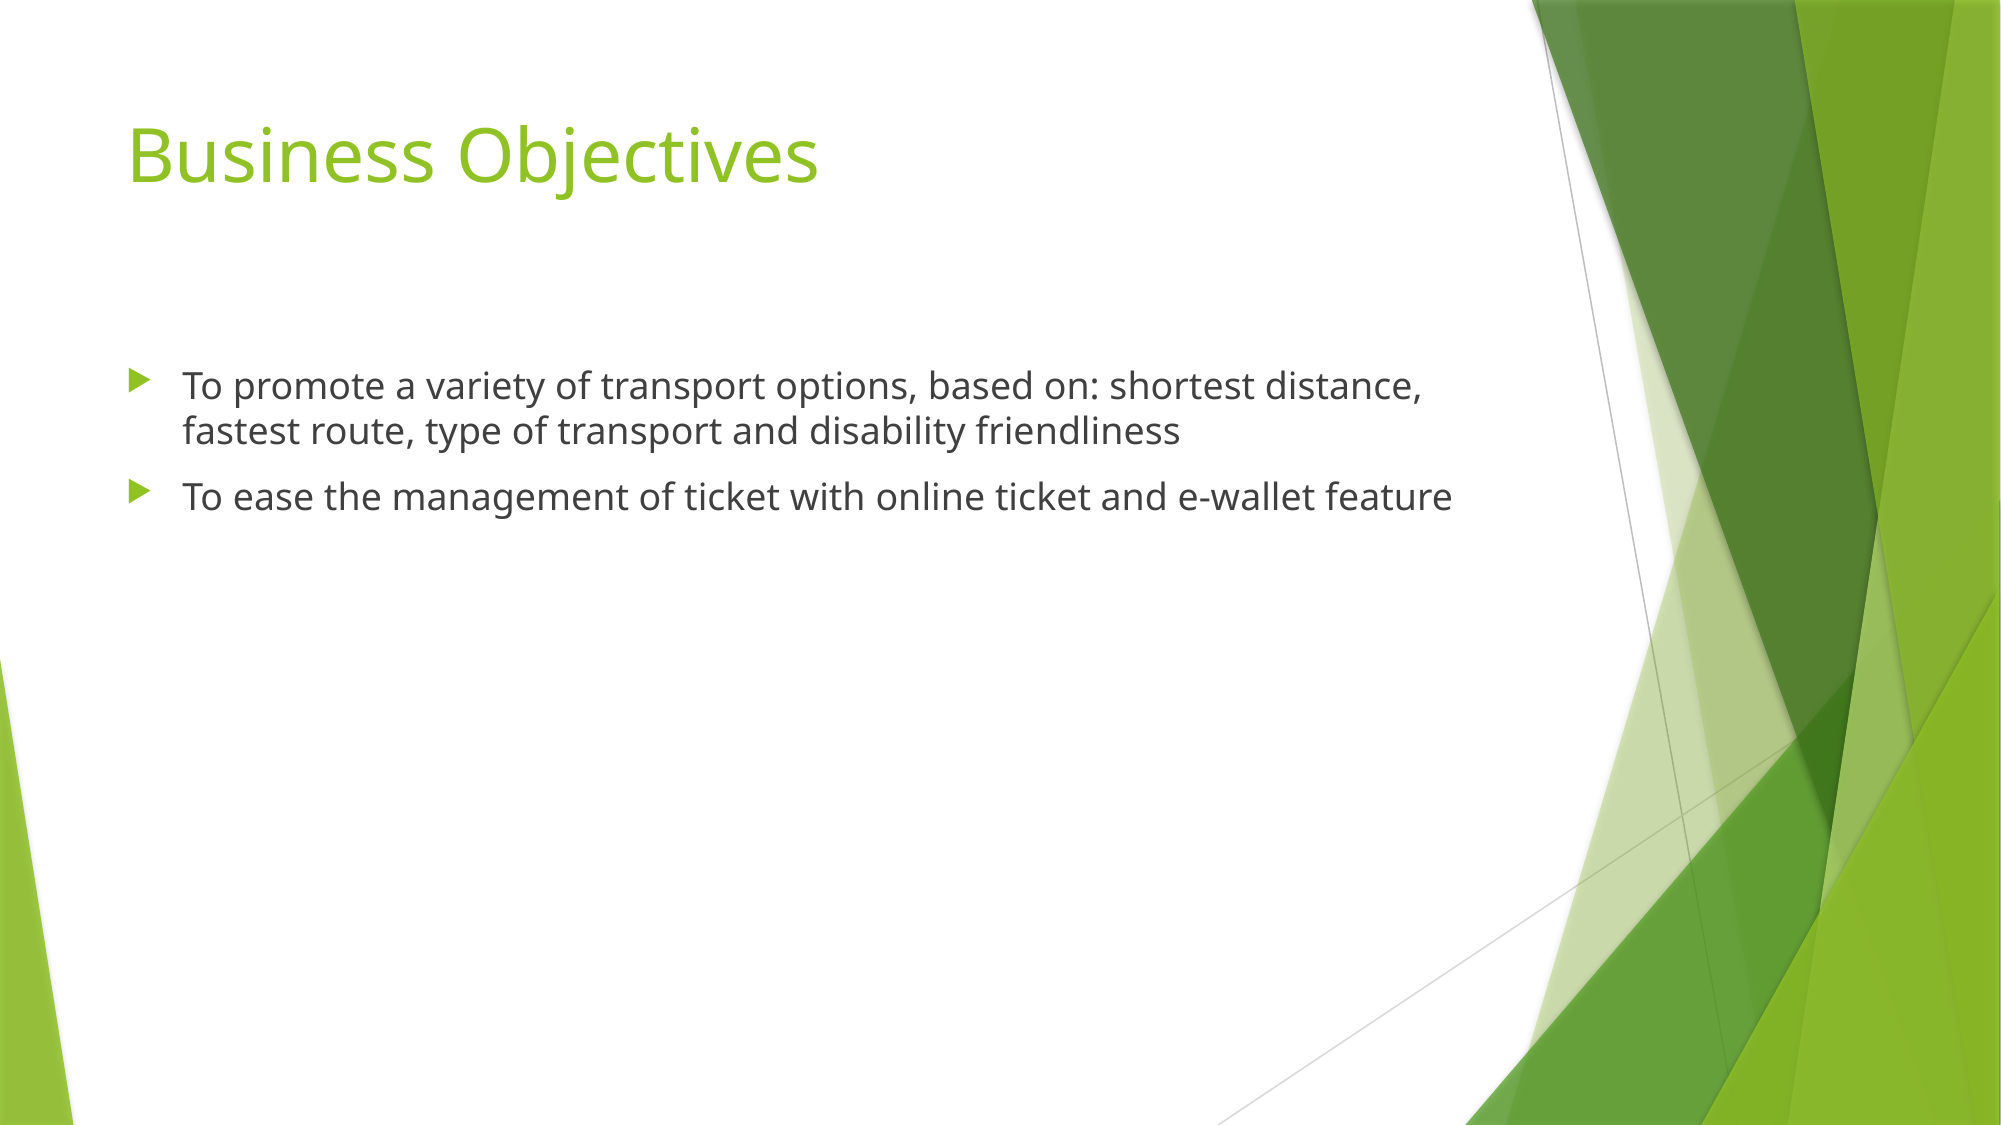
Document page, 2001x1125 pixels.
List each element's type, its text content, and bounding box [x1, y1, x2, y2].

title Business Objectives [111, 99, 1522, 317]
list To promote a variety of transport options, based on: shortest distance, fastest route, type of transport and disability friendliness To ease the management of ticket with online ticket and e-wallet feature [111, 354, 1522, 992]
